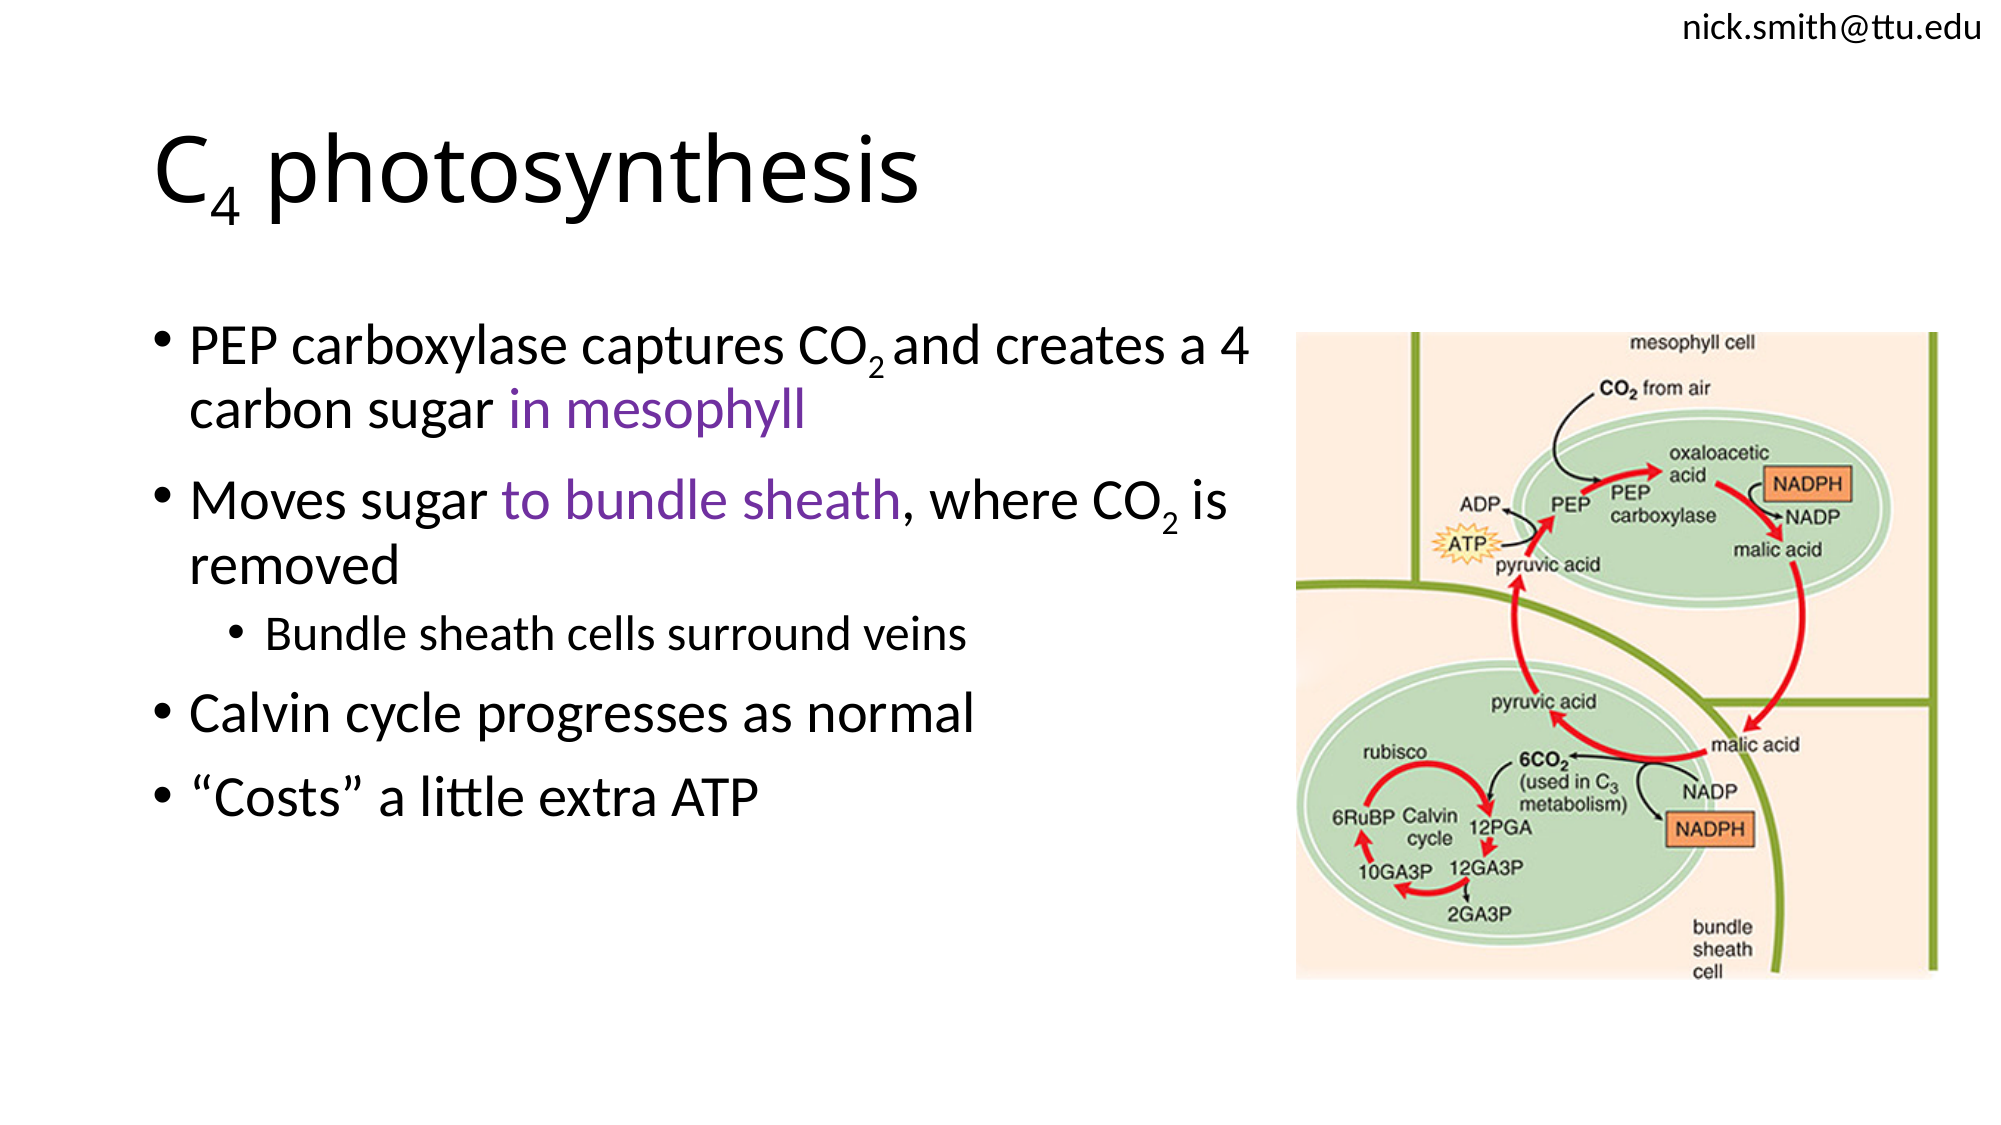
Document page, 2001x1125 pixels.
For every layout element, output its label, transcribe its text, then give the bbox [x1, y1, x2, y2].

text_box nick.smith@ttu.edu [1667, 0, 1998, 55]
picture [1296, 332, 1940, 980]
title C4 photosynthesis [137, 59, 1863, 278]
list PEP carboxylase captures CO2 and creates a 4 carbon sugar in mesophyll Moves sugar to bundle sheath, where CO2 is removed Bundle sheath cells surround veins Calvin cycle progresses as normal “Costs” a little extra ATP [137, 299, 1297, 1014]
